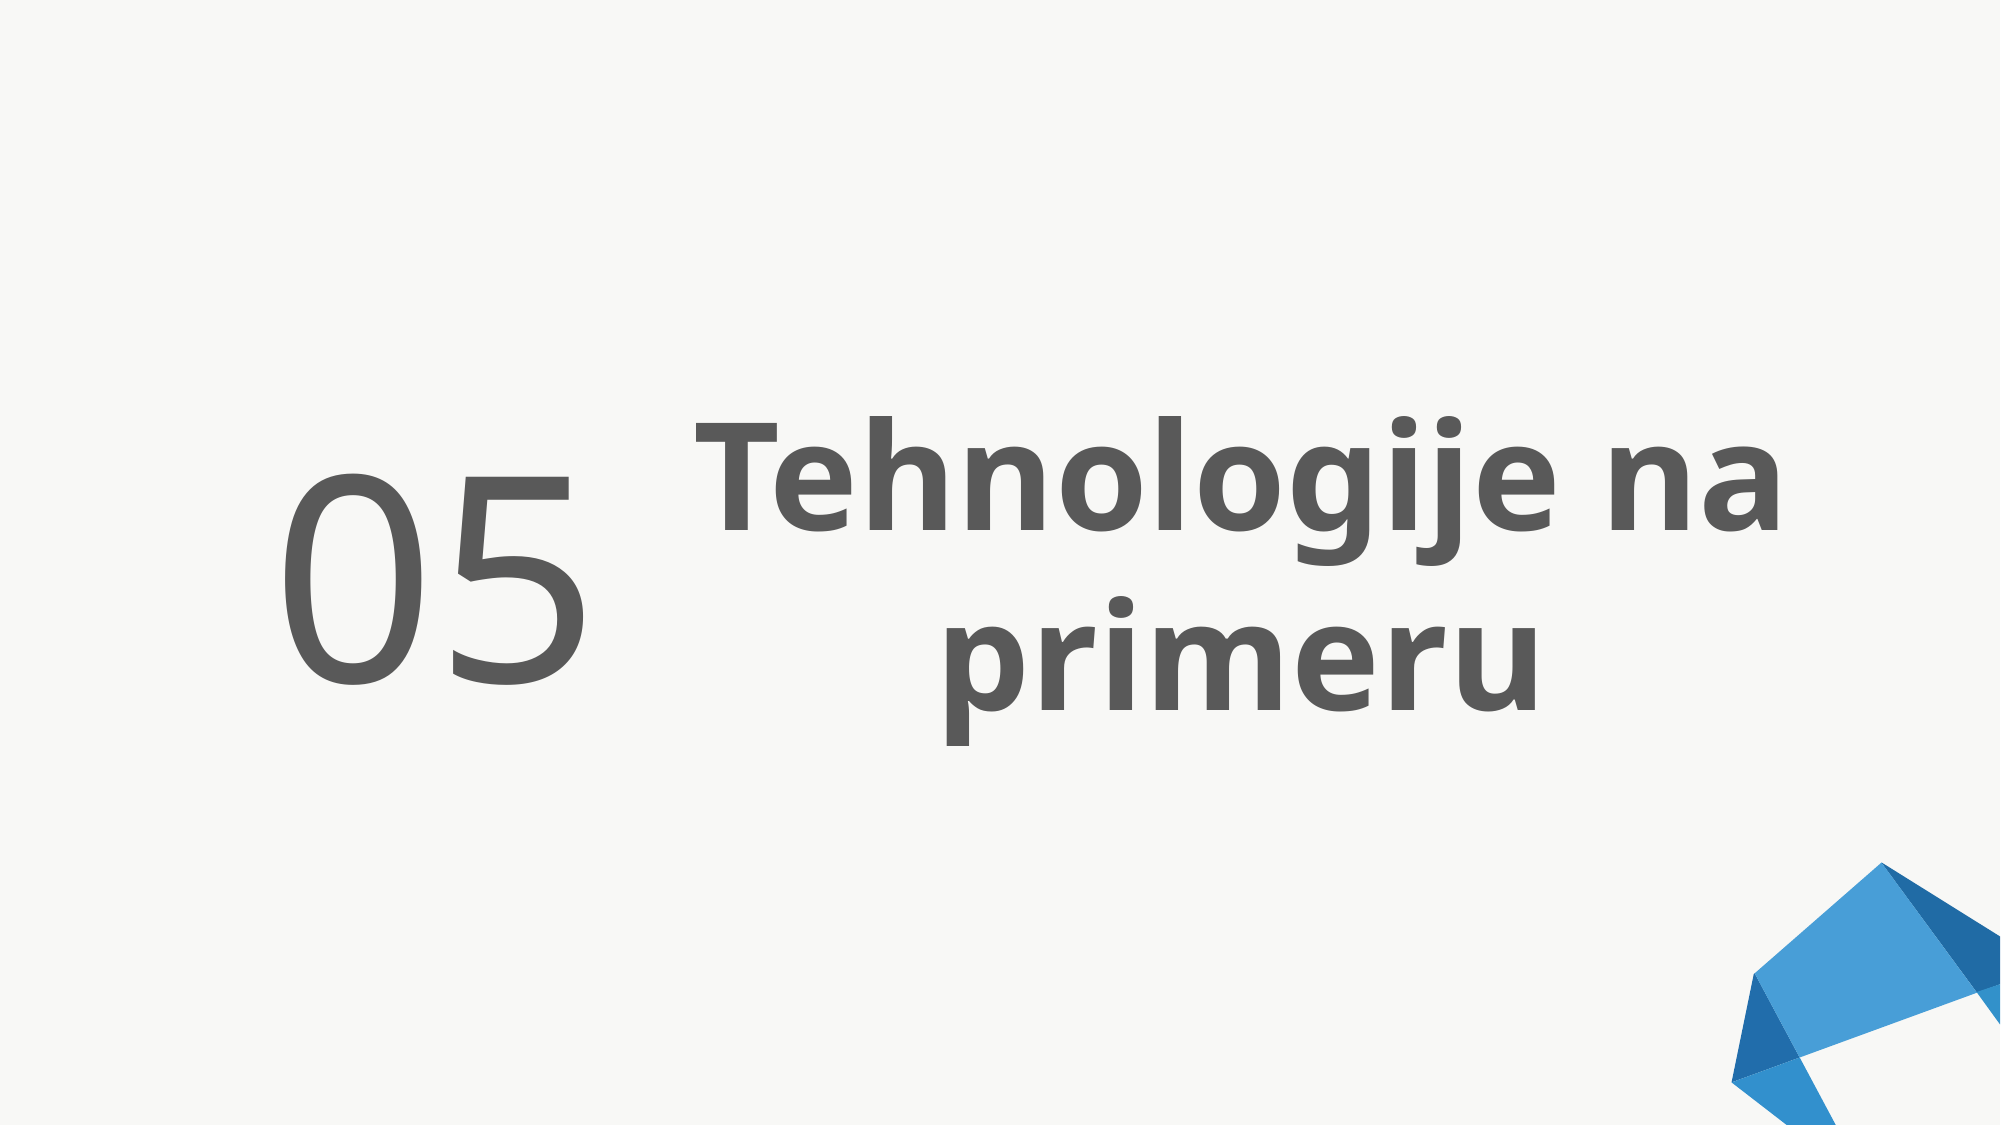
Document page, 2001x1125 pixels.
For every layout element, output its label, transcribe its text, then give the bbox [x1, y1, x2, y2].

text_box 05 [220, 387, 651, 748]
text_box Tehnologije na primeru [666, 380, 1817, 741]
